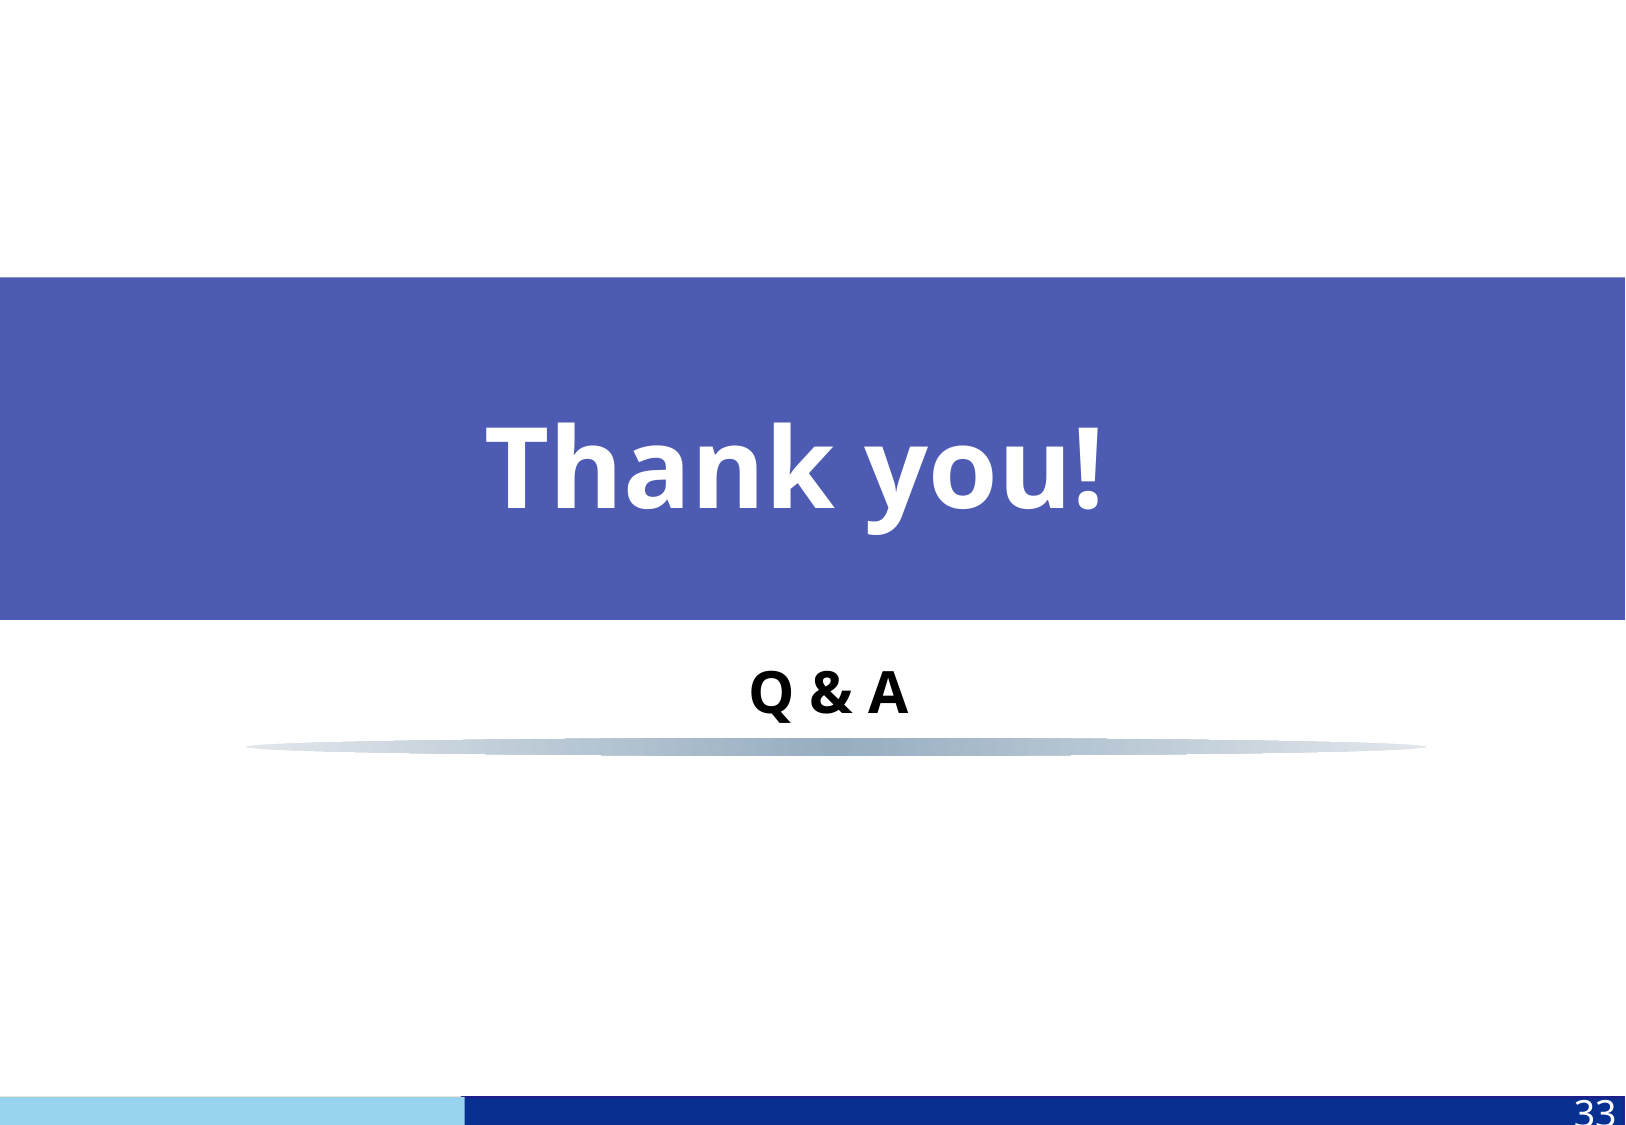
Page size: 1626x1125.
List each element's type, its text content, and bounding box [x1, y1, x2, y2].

list Q & A [492, 655, 1166, 756]
text_box Thank you! [303, 391, 1287, 536]
picture [465, 1096, 1265, 1125]
slide_number 33 [1265, 1082, 1625, 1125]
